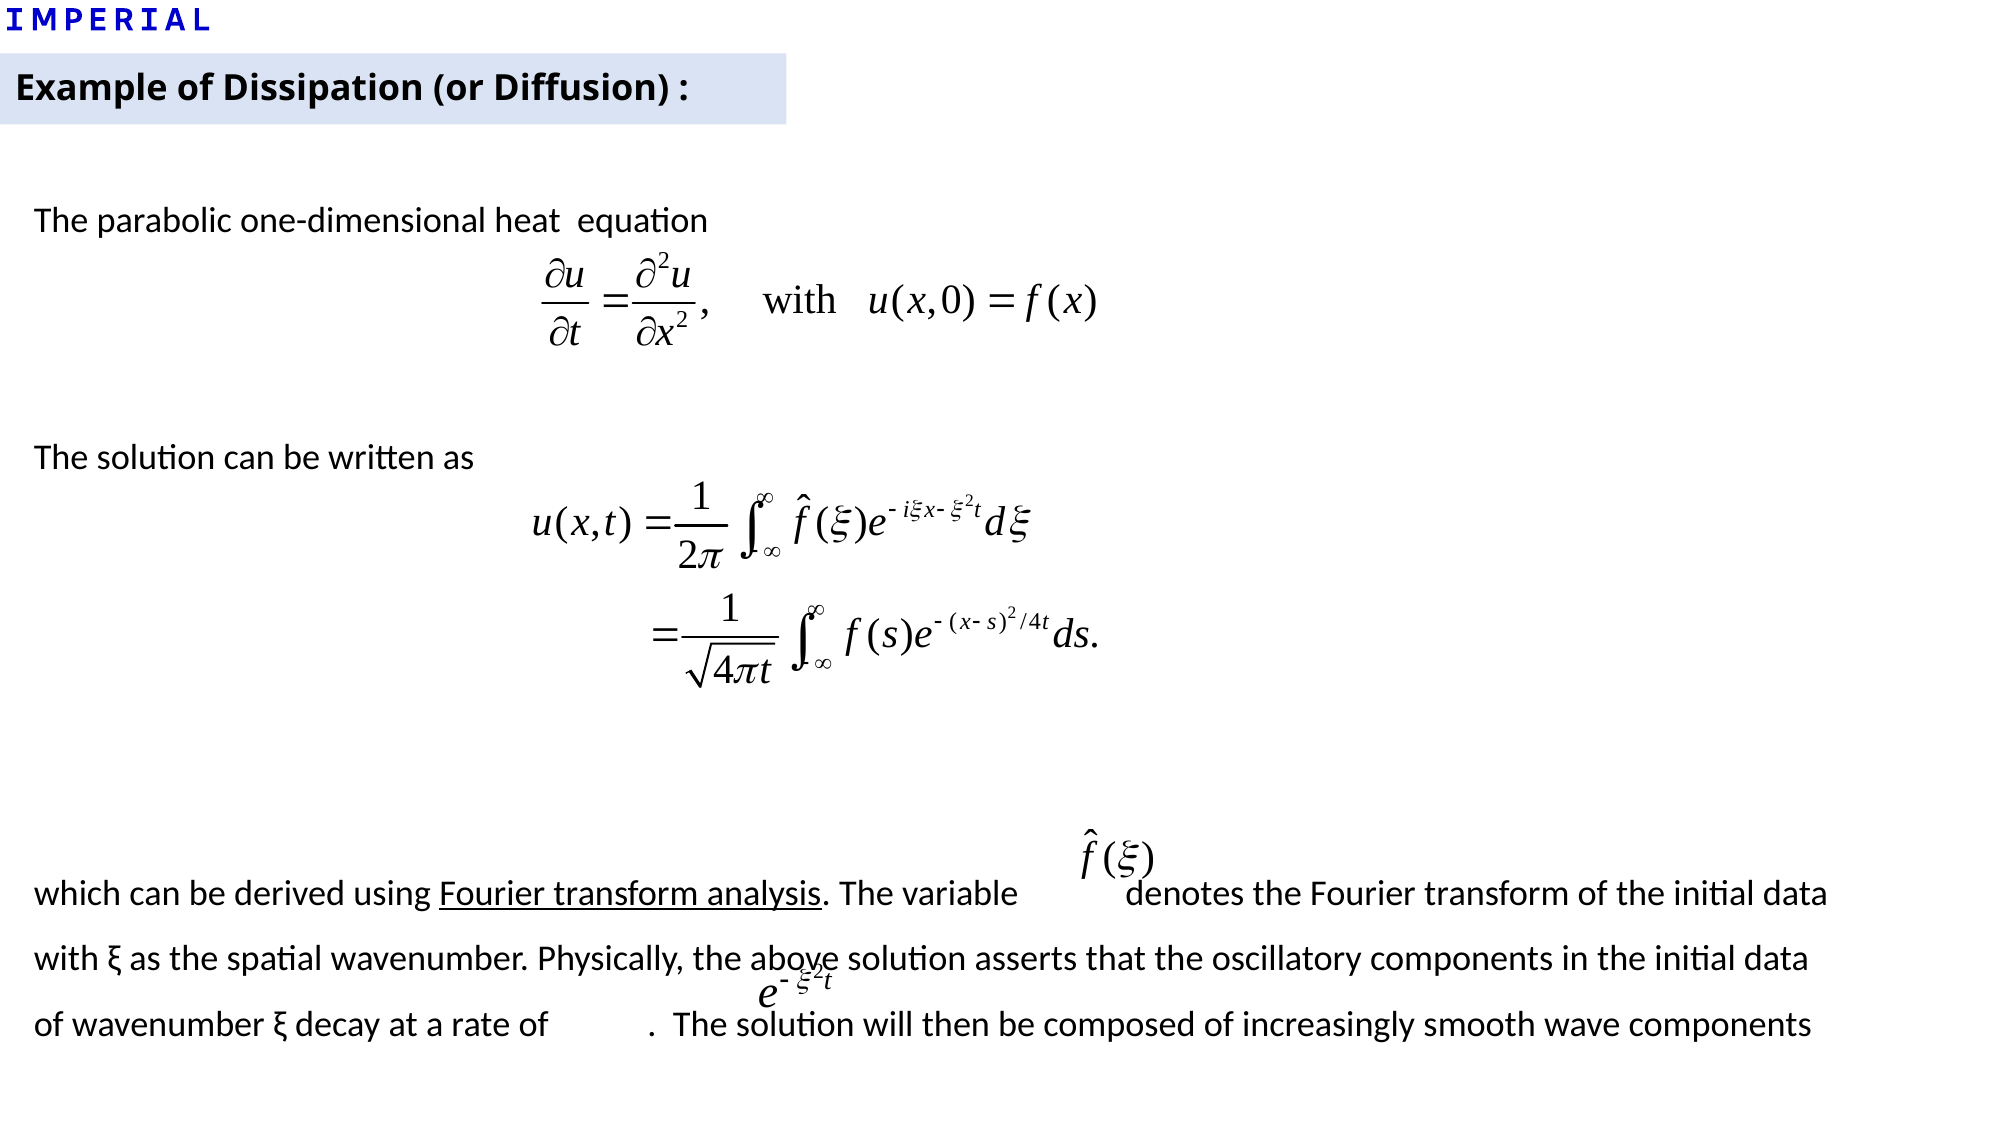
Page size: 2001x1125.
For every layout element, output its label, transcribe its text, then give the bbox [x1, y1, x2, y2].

list The parabolic one-dimensional heat equation The solution can be written as which can be derived using Fourier transform analysis. The variable denotes the Fourier transform of the initial data with ξ as the spatial wavenumber. Physically, the above solution asserts that the oscillatory components in the initial data of wavenumber ξ decay at a rate of . The solution will then be composed of increasingly smooth wave components [18, 167, 1853, 1123]
title Example of Dissipation (or Diffusion) : [0, 53, 787, 125]
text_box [755, 957, 839, 1015]
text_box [537, 244, 1101, 351]
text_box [529, 472, 1101, 694]
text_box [1069, 824, 1160, 886]
